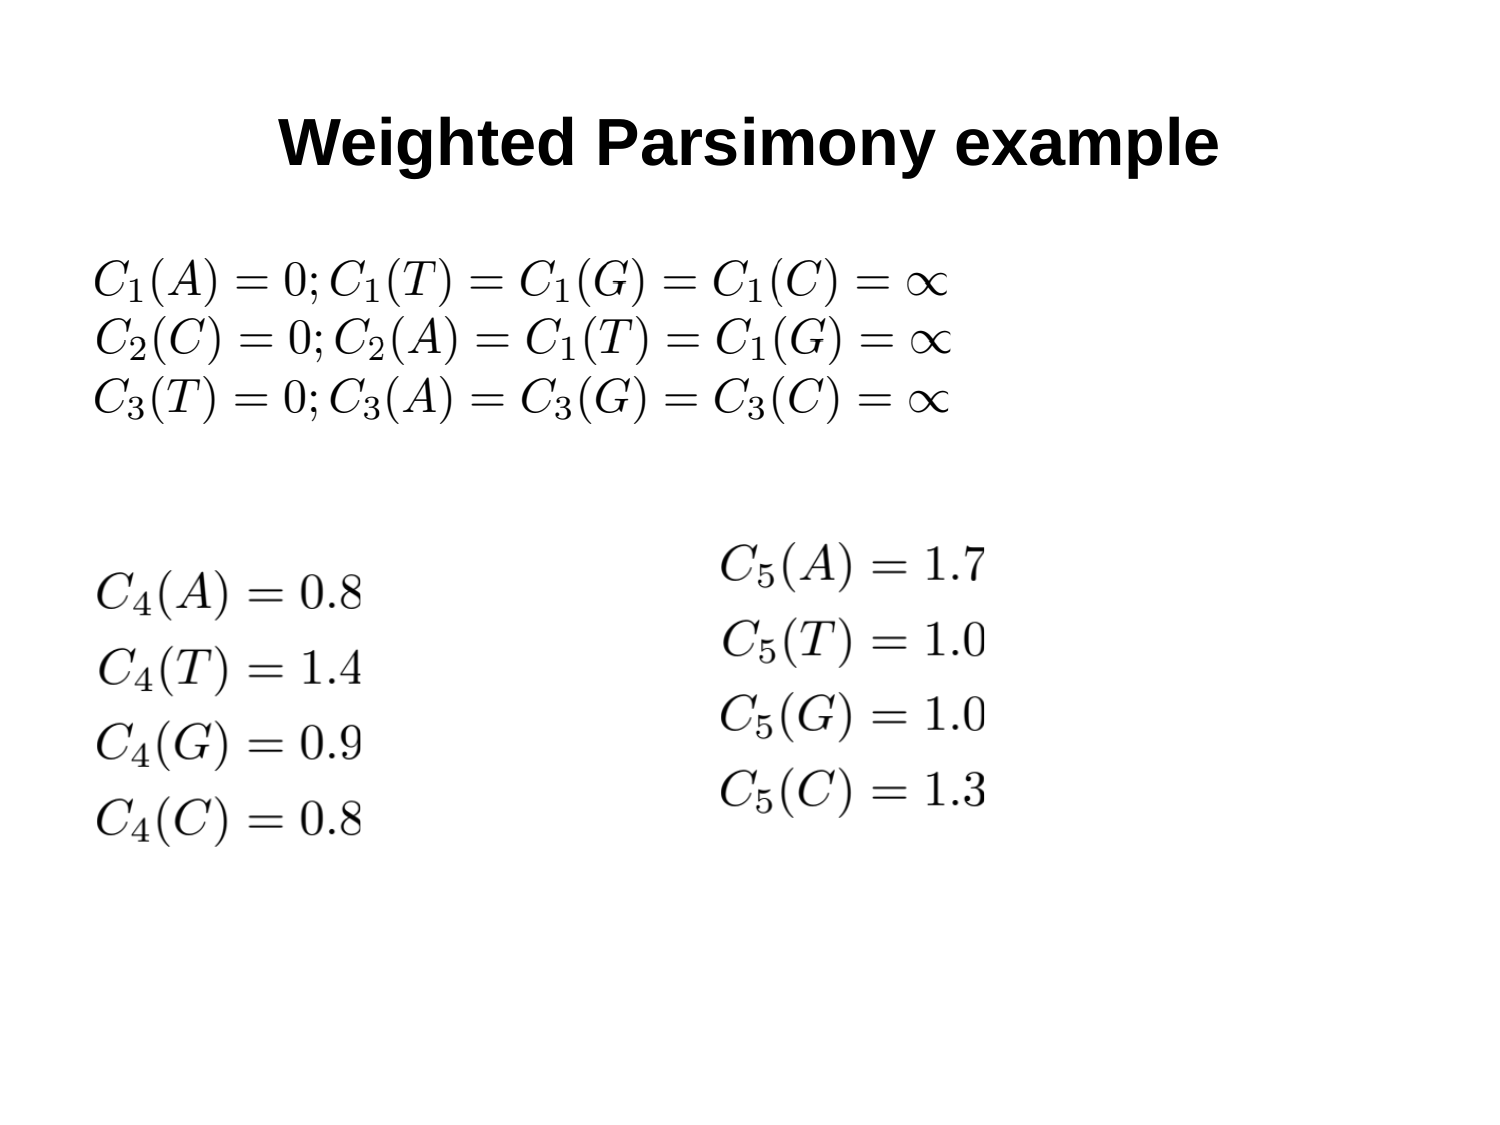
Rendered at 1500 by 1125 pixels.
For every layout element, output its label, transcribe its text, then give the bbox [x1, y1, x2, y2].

picture [94, 257, 947, 308]
picture [96, 316, 951, 366]
title Weighted Parsimony example [75, 45, 1425, 233]
picture [94, 375, 949, 426]
picture [720, 542, 985, 819]
picture [96, 570, 361, 849]
